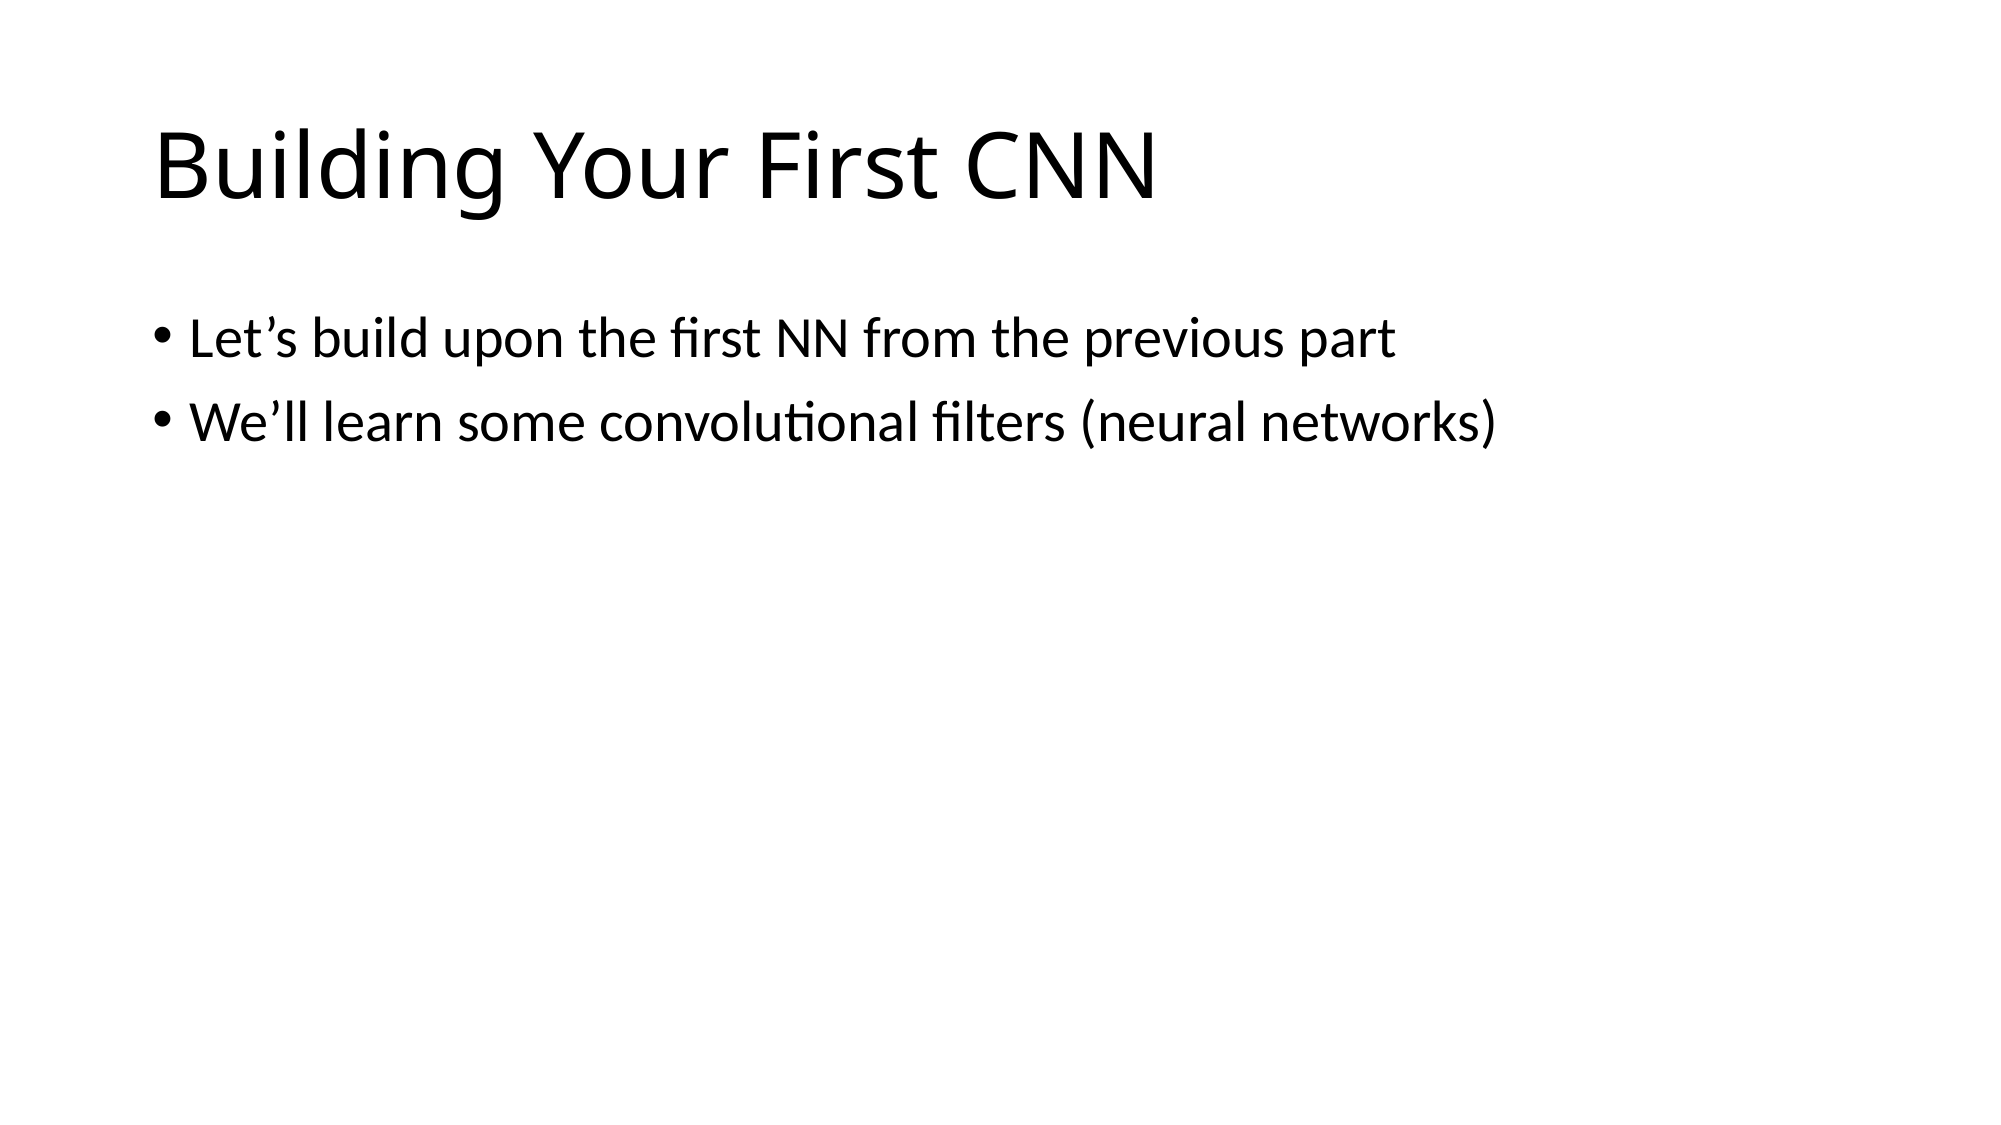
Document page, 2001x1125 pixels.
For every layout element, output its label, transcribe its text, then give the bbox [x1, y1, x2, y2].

list Let’s build upon the first NN from the previous part We’ll learn some convolutional filters (neural networks) [137, 299, 1581, 1014]
title Building Your First CNN [137, 59, 1415, 278]
